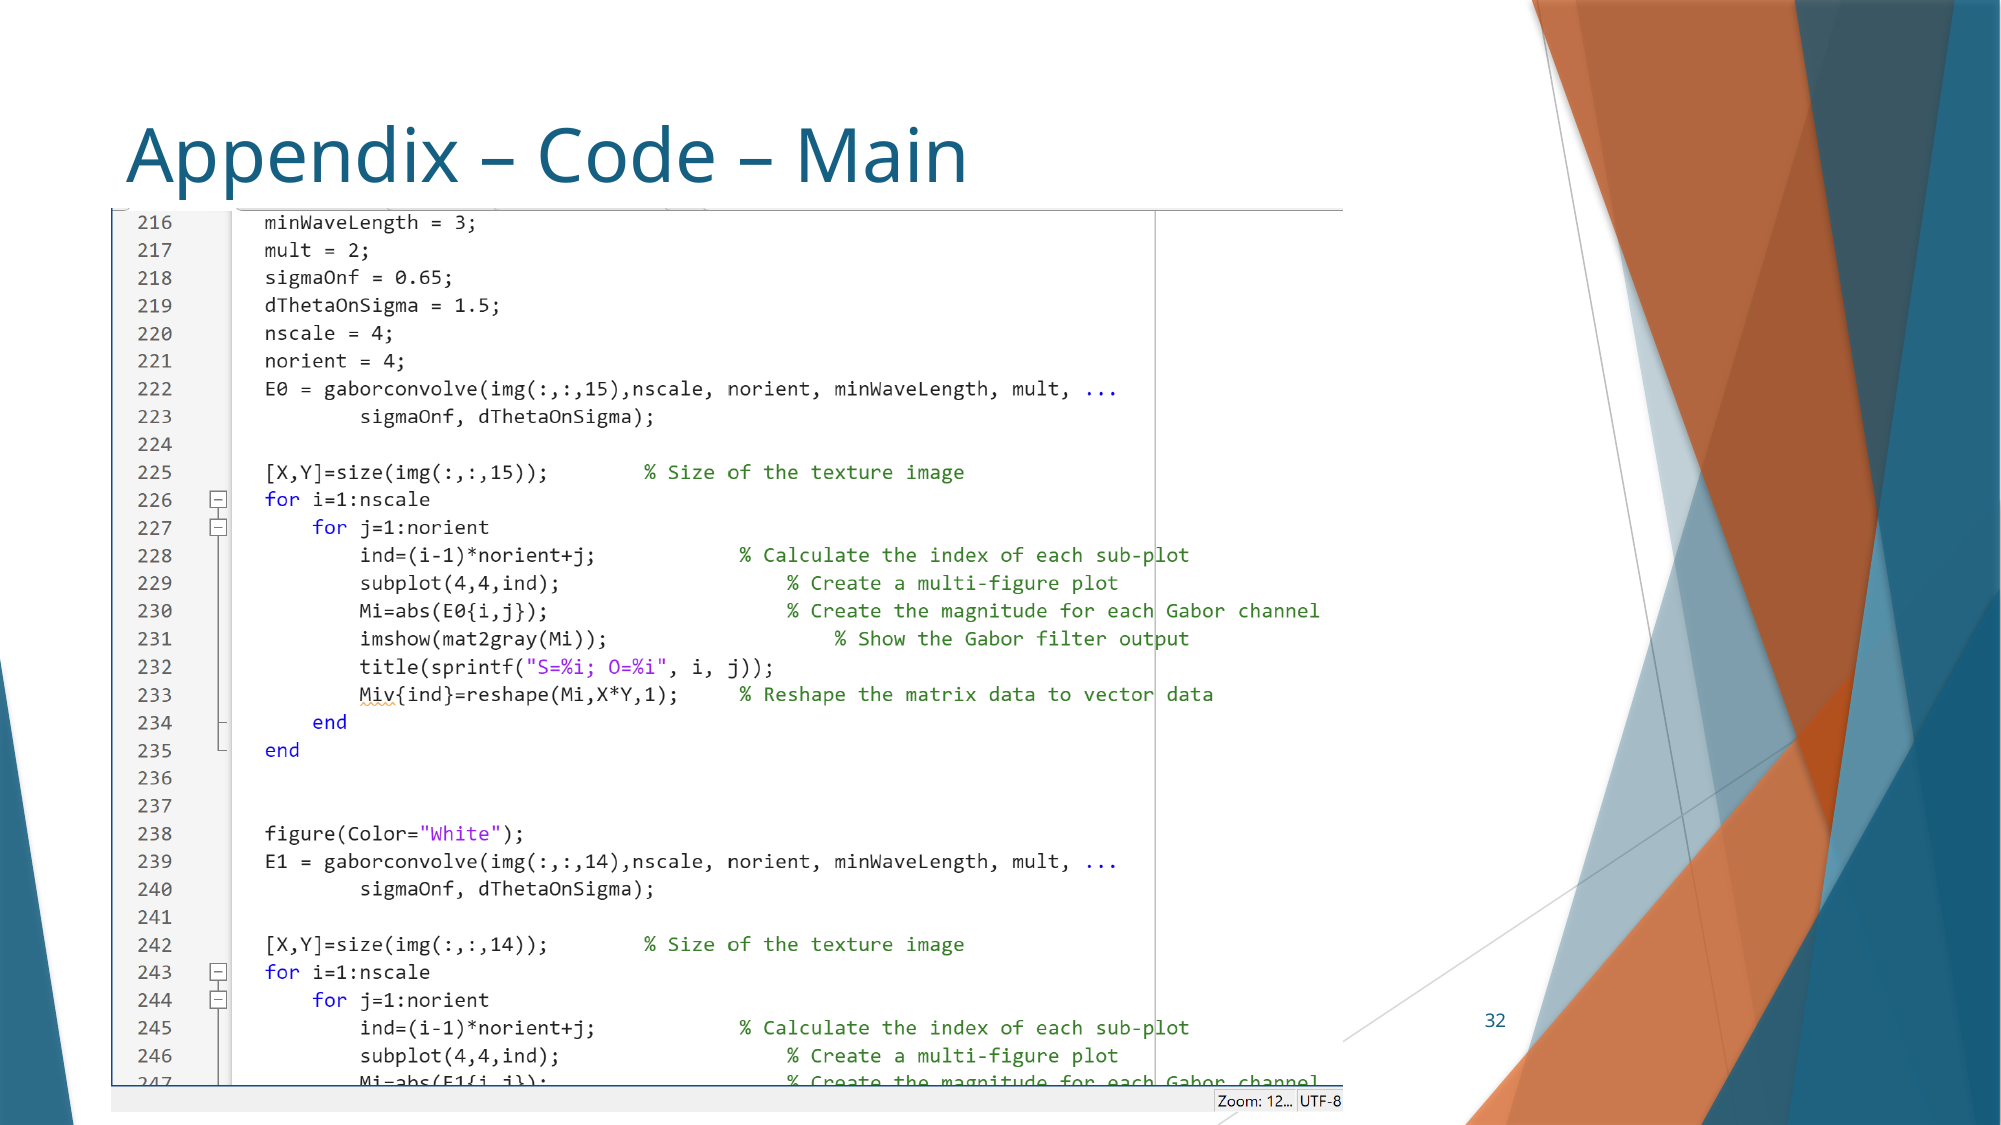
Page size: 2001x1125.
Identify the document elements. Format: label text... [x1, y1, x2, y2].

picture [110, 207, 1344, 1113]
slide_number 32 [1409, 991, 1522, 1051]
title Appendix – Code – Main [111, 99, 1522, 317]
